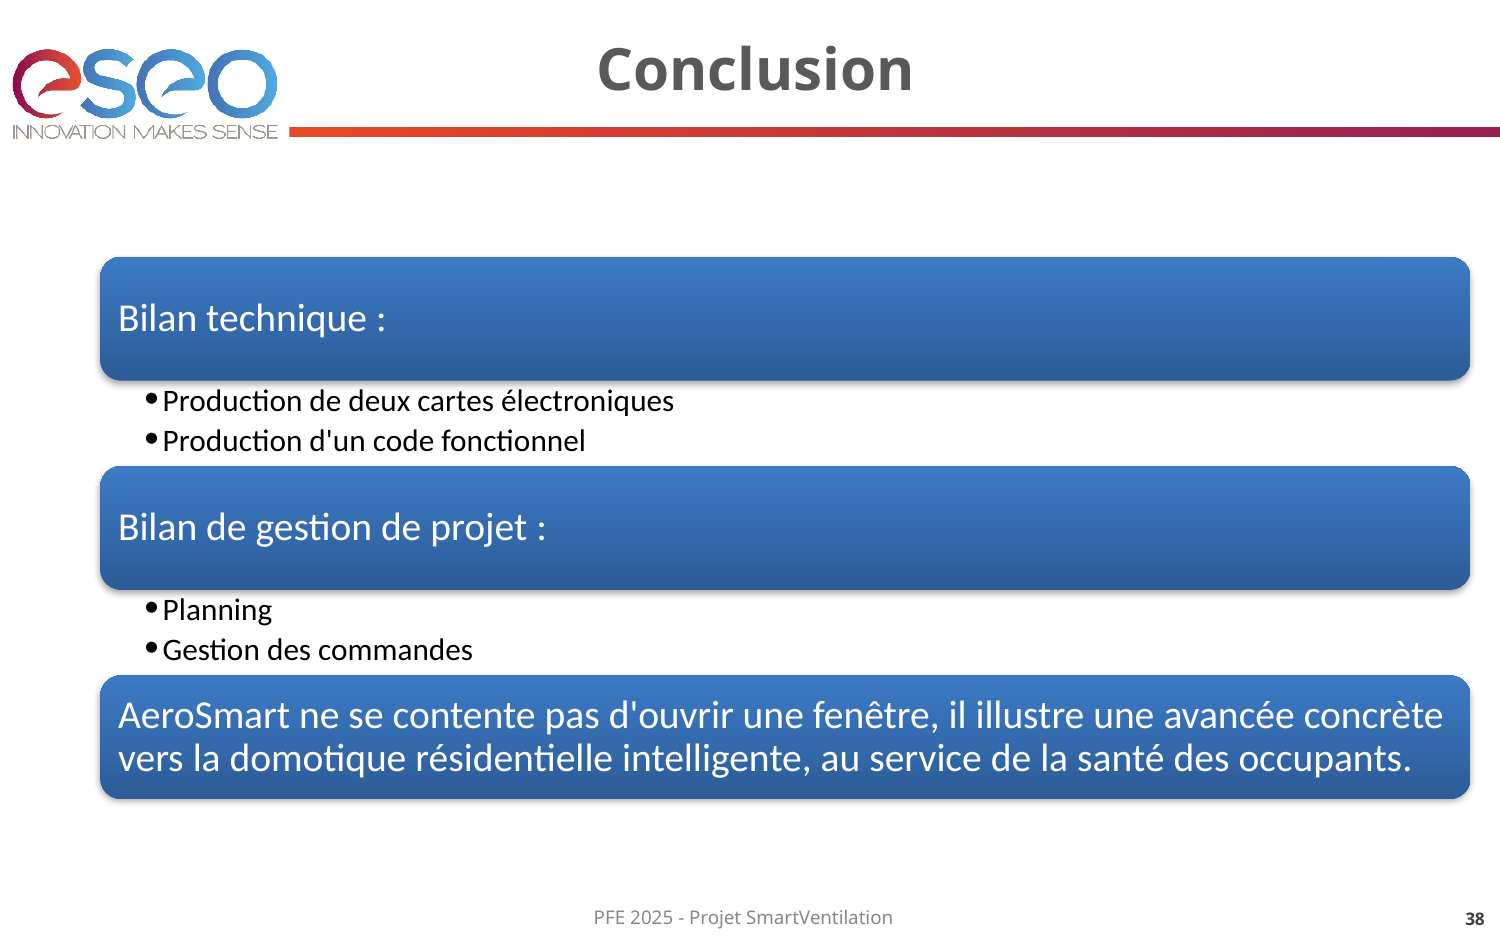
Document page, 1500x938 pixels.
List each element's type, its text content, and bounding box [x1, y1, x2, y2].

slide_number ‹#› [1316, 901, 1500, 938]
title Conclusion [289, 7, 1223, 127]
footer PFE 2025 - Projet SmartVentilation [490, 901, 997, 937]
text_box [100, 256, 1471, 800]
picture [11, 46, 278, 150]
